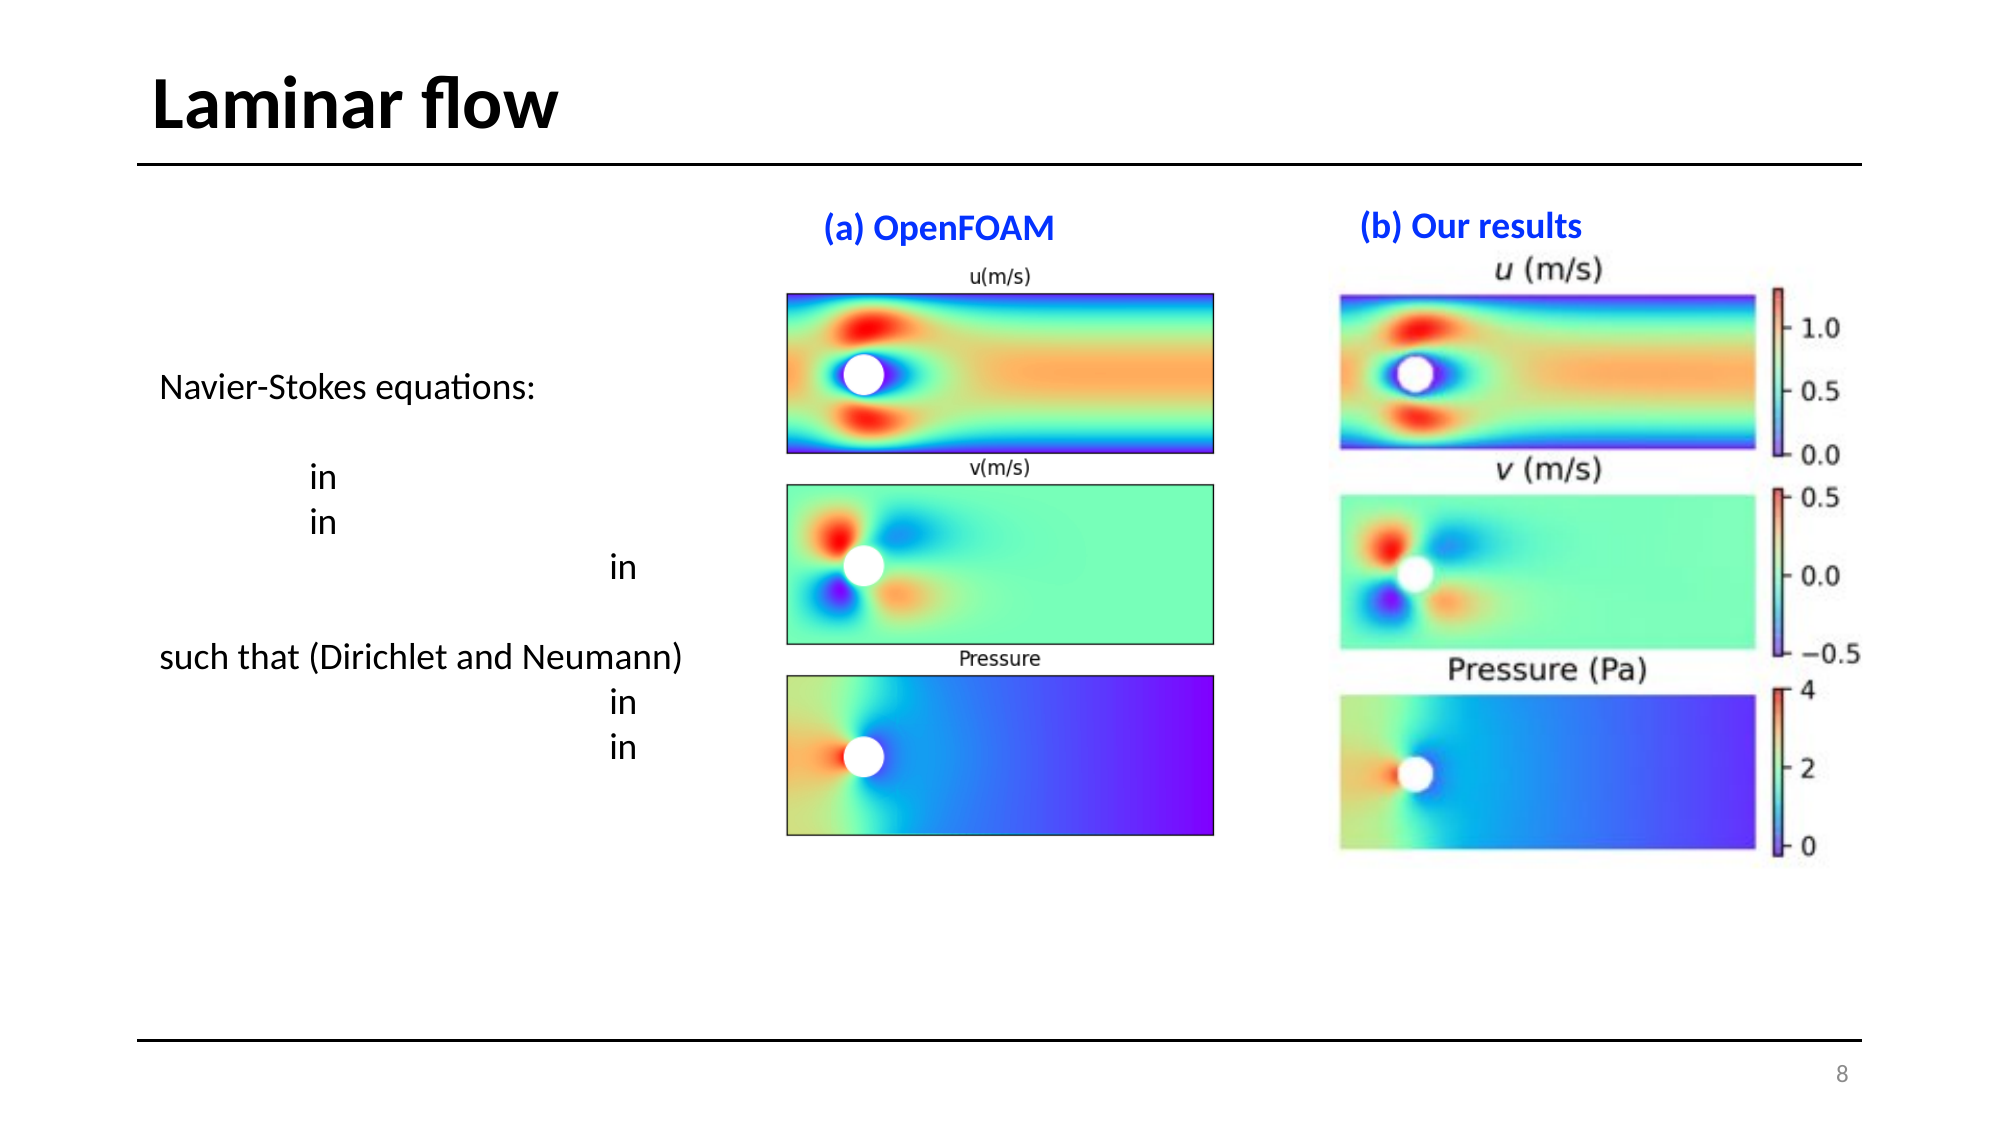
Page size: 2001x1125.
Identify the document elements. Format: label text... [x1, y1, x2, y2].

text_box (b) Our results [1344, 193, 1598, 242]
text_box (a) OpenFOAM [808, 195, 1071, 256]
title Laminar flow [137, 43, 1863, 165]
picture [1328, 242, 1863, 869]
picture [746, 256, 1254, 869]
